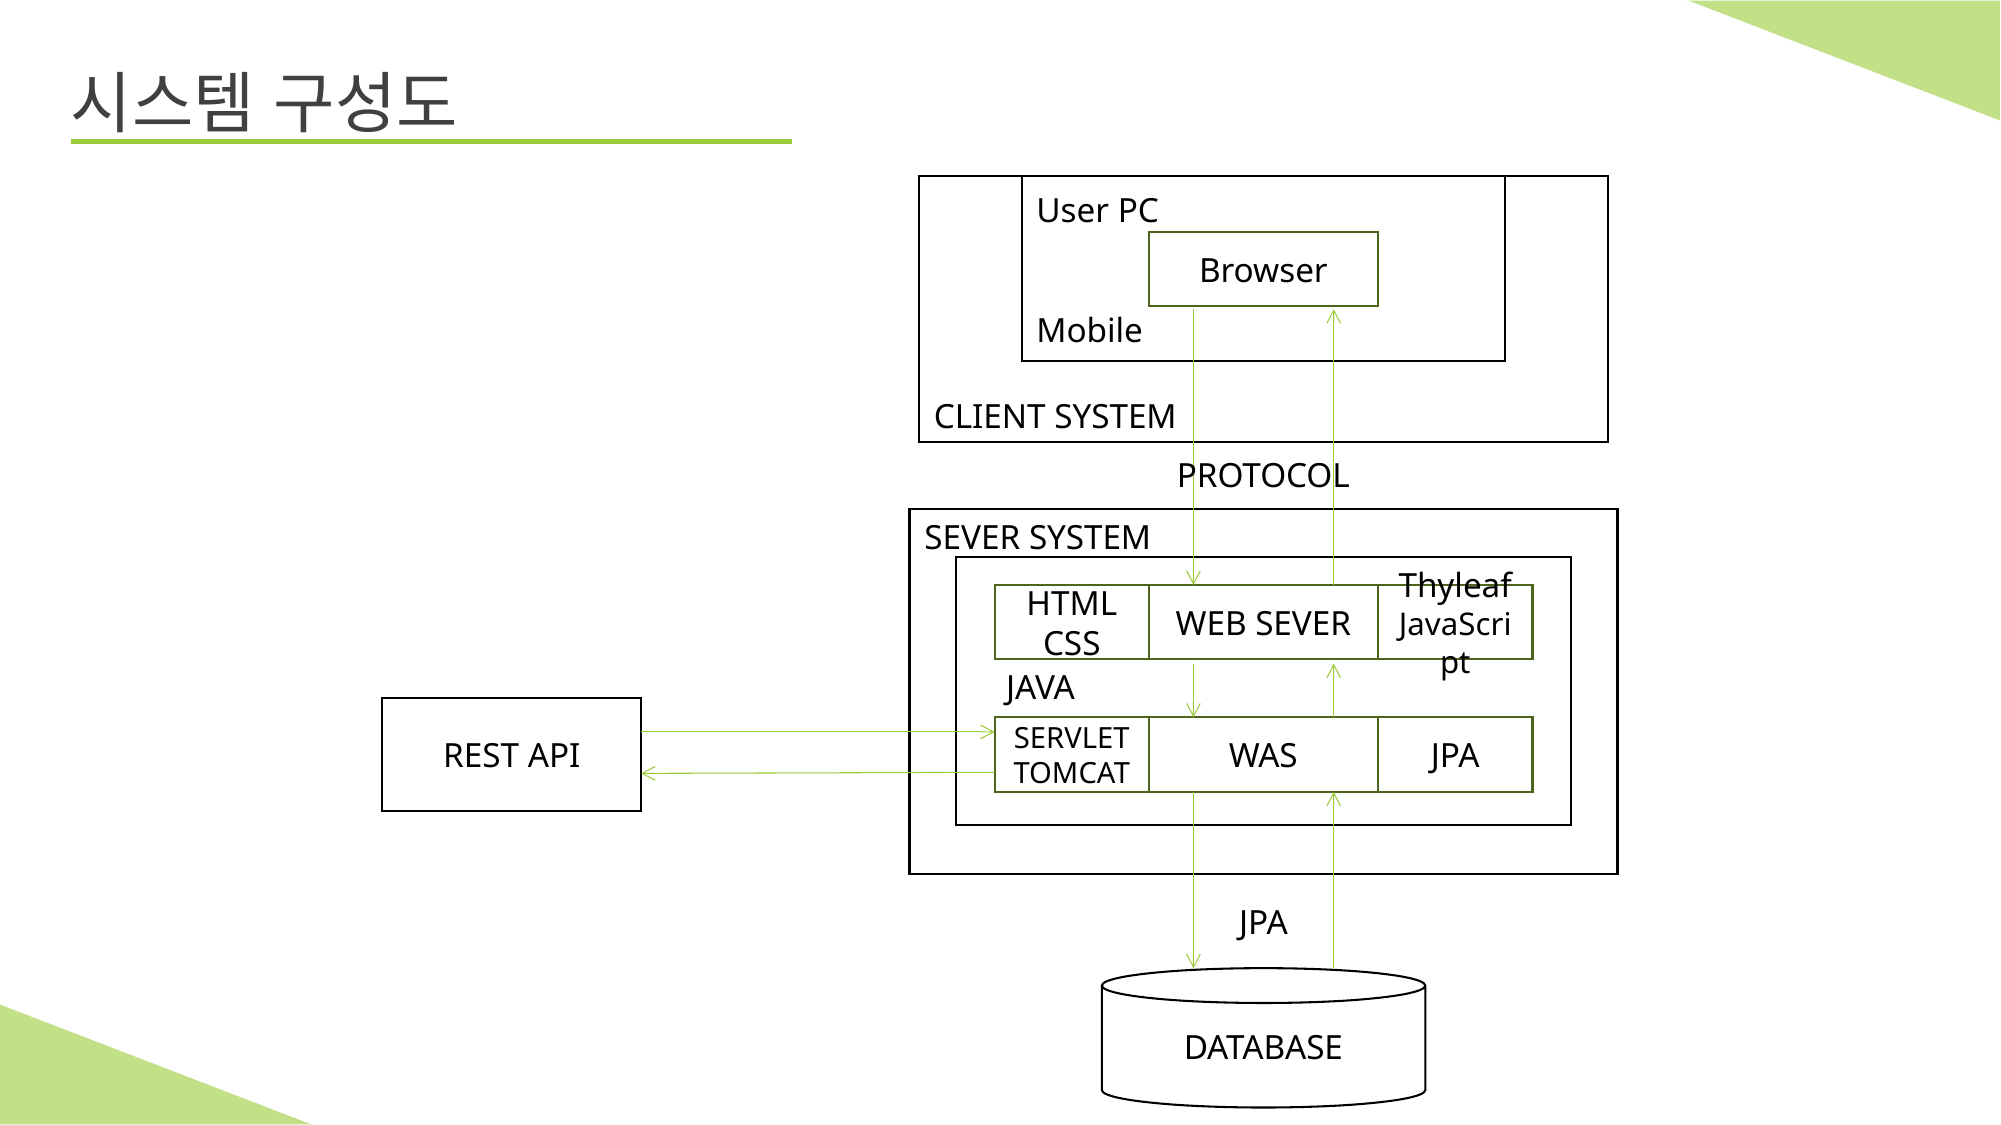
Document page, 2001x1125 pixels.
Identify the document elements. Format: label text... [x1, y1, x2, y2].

title 시스템 구성도 [70, 70, 1932, 142]
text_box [382, 176, 1618, 1108]
text_box [1685, 0, 2000, 122]
text_box [0, 1003, 314, 1125]
